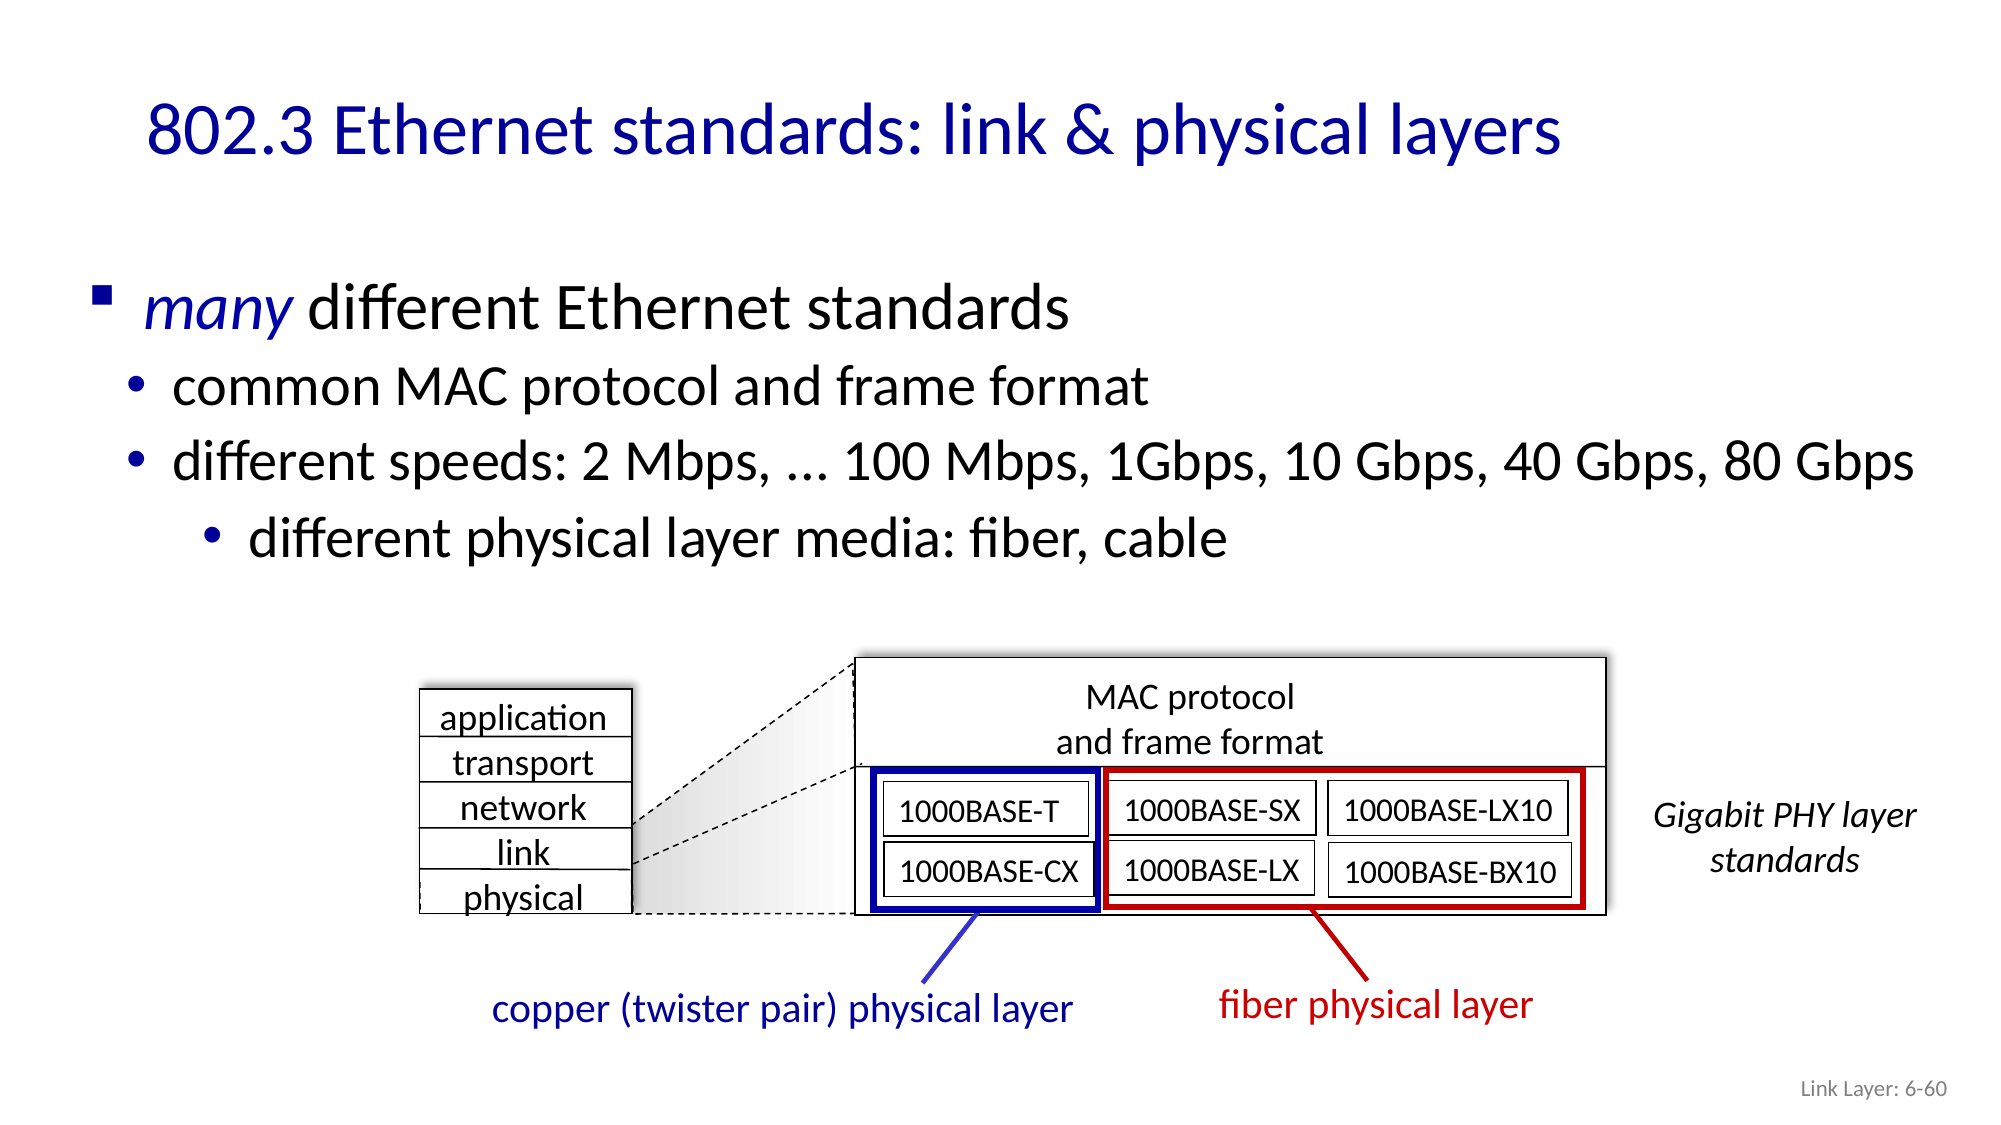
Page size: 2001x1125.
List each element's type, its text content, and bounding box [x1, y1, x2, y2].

text_box [706, 663, 852, 770]
text_box [854, 657, 1606, 915]
title 802.3 Ethernet standards: link & physical layers [131, 57, 1857, 205]
text_box many different Ethernet standards common MAC protocol and frame format different speeds: 2 Mbps, ... 100 Mbps, 1Gbps, 10 Gbps, 40 Gbps, 80 Gbps [71, 264, 1989, 526]
text_box different physical layer media: fiber, cable [148, 526, 1986, 576]
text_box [1106, 770, 1584, 1035]
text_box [477, 770, 1116, 1039]
slide_number Link Layer: 6-60 [1512, 1056, 1963, 1117]
text_box Gigabit PHY layer standards [1637, 782, 1933, 888]
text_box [418, 685, 632, 928]
text_box MAC protocol and frame format [1041, 664, 1340, 770]
